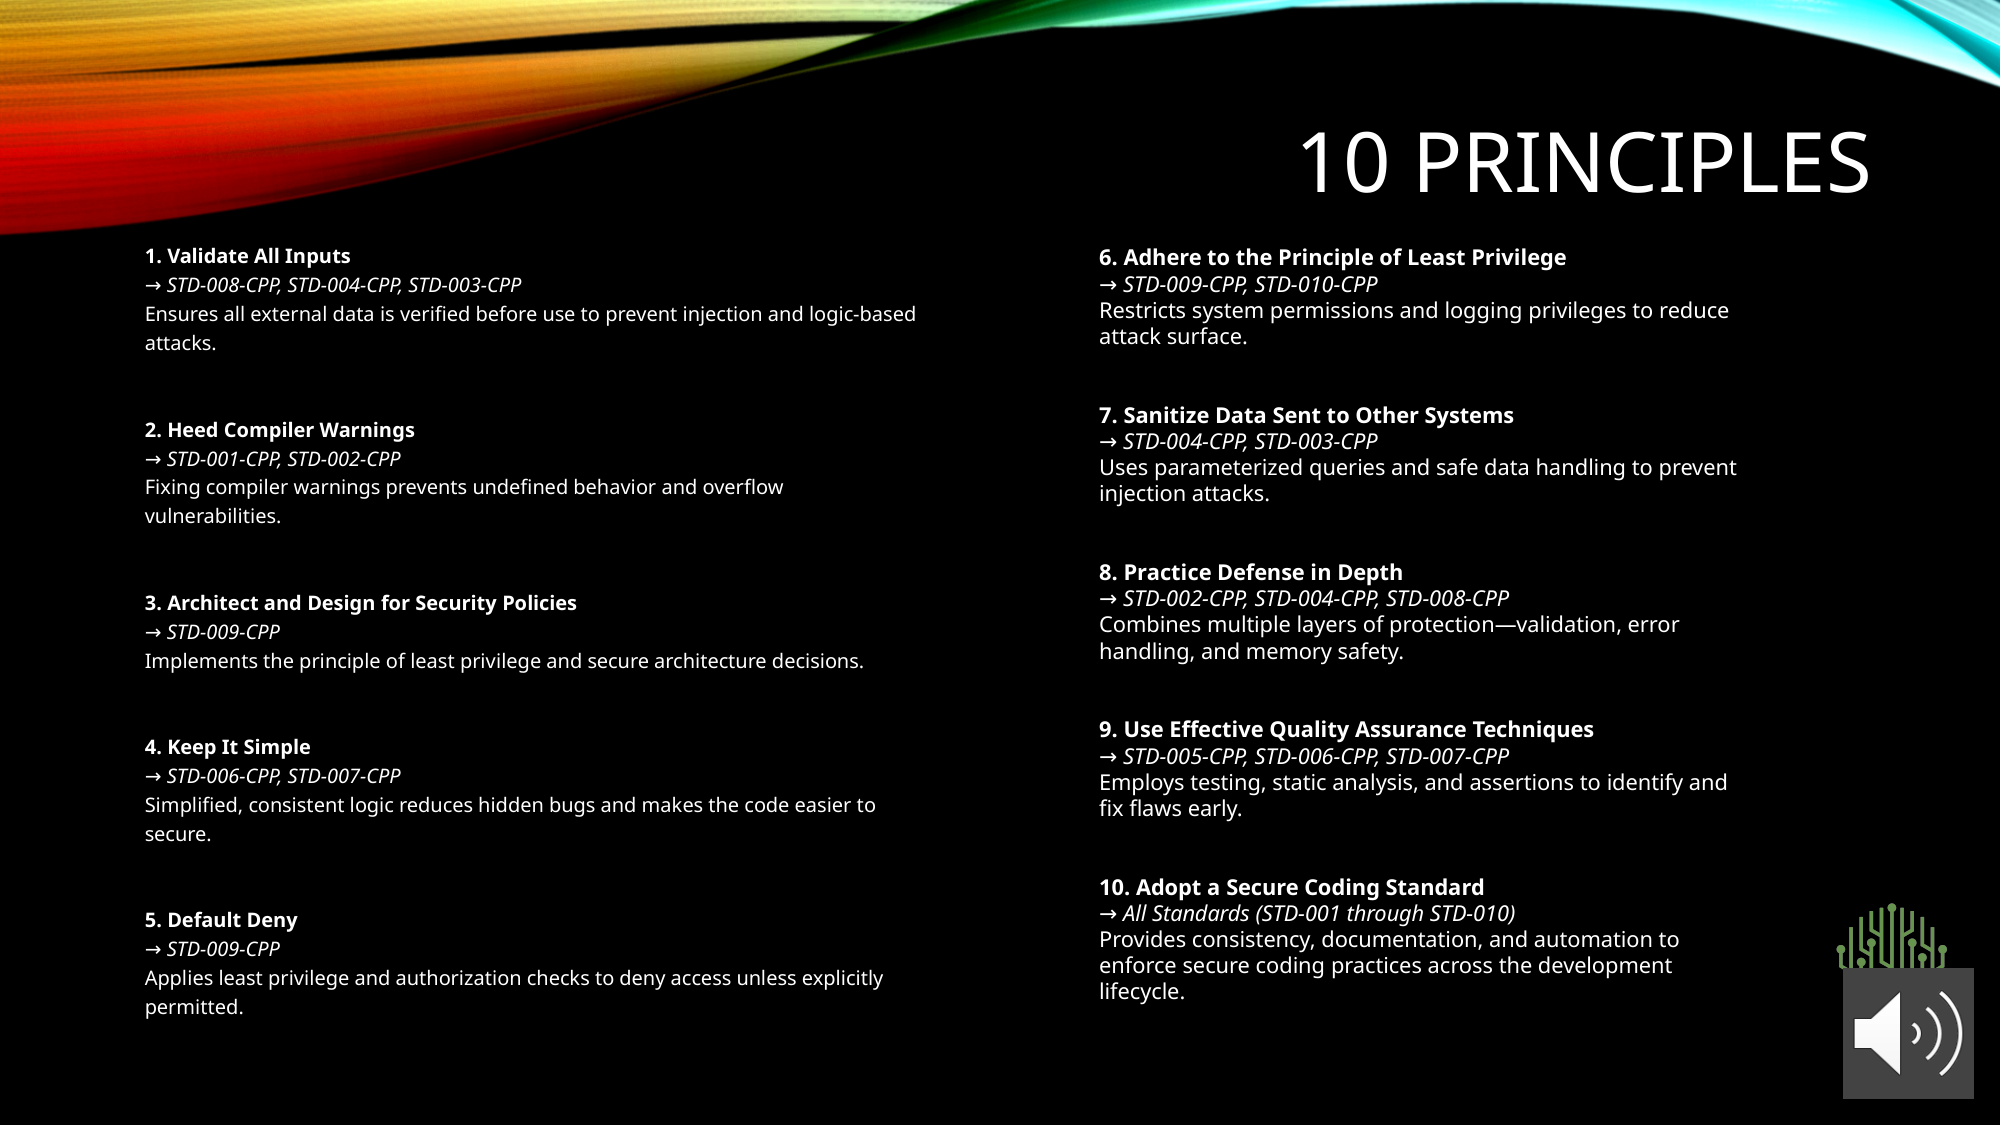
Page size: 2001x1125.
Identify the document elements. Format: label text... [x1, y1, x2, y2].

title 10 PRINCIPLES [474, 59, 1888, 272]
picture [0, 0, 2000, 237]
text_box 6. Adhere to the Principle of Least Privilege → STD-009-CPP, STD-010-CPP Restricts system permissions and logging privileges to reduce attack surface. 7. Sanitize Data Sent to Other Systems → STD-004-CPP, STD-003-CPP Uses parameterized queries and safe data handling to prevent injection attacks. 8. Practice Defense in Depth → STD-002-CPP, STD-004-CPP, STD-008-CPP Combines multiple layers of protection—validation, error handling, and memory safety. 9. Use Effective Quality Assurance Techniques → STD-005-CPP, STD-006-CPP, STD-007-CPP Employs testing, static analysis, and assertions to identify and fix flaws early. 10. Adopt a Secure Coding Standard → All Standards (STD-001 through STD-010) Provides consistency, documentation, and automation to enforce secure coding practices across the development lifecycle. [1065, 231, 1757, 1125]
picture [1817, 892, 1976, 1101]
list 1. Validate All Inputs → STD-008-CPP, STD-004-CPP, STD-003-CPP Ensures all external data is verified before use to prevent injection and logic-based attacks. 2. Heed Compiler Warnings → STD-001-CPP, STD-002-CPP Fixing compiler warnings prevents undefined behavior and overflow vulnerabilities. 3. Architect and Design for Security Policies → STD-009-CPP Implements the principle of least privilege and secure architecture decisions. 4. Keep It Simple → STD-006-CPP, STD-007-CPP Simplified, consistent logic reduces hidden bugs and makes the code easier to secure. 5. Default Deny → STD-009-CPP Applies least privilege and authorization checks to deny access unless explicitly permitted. [112, 231, 934, 1066]
